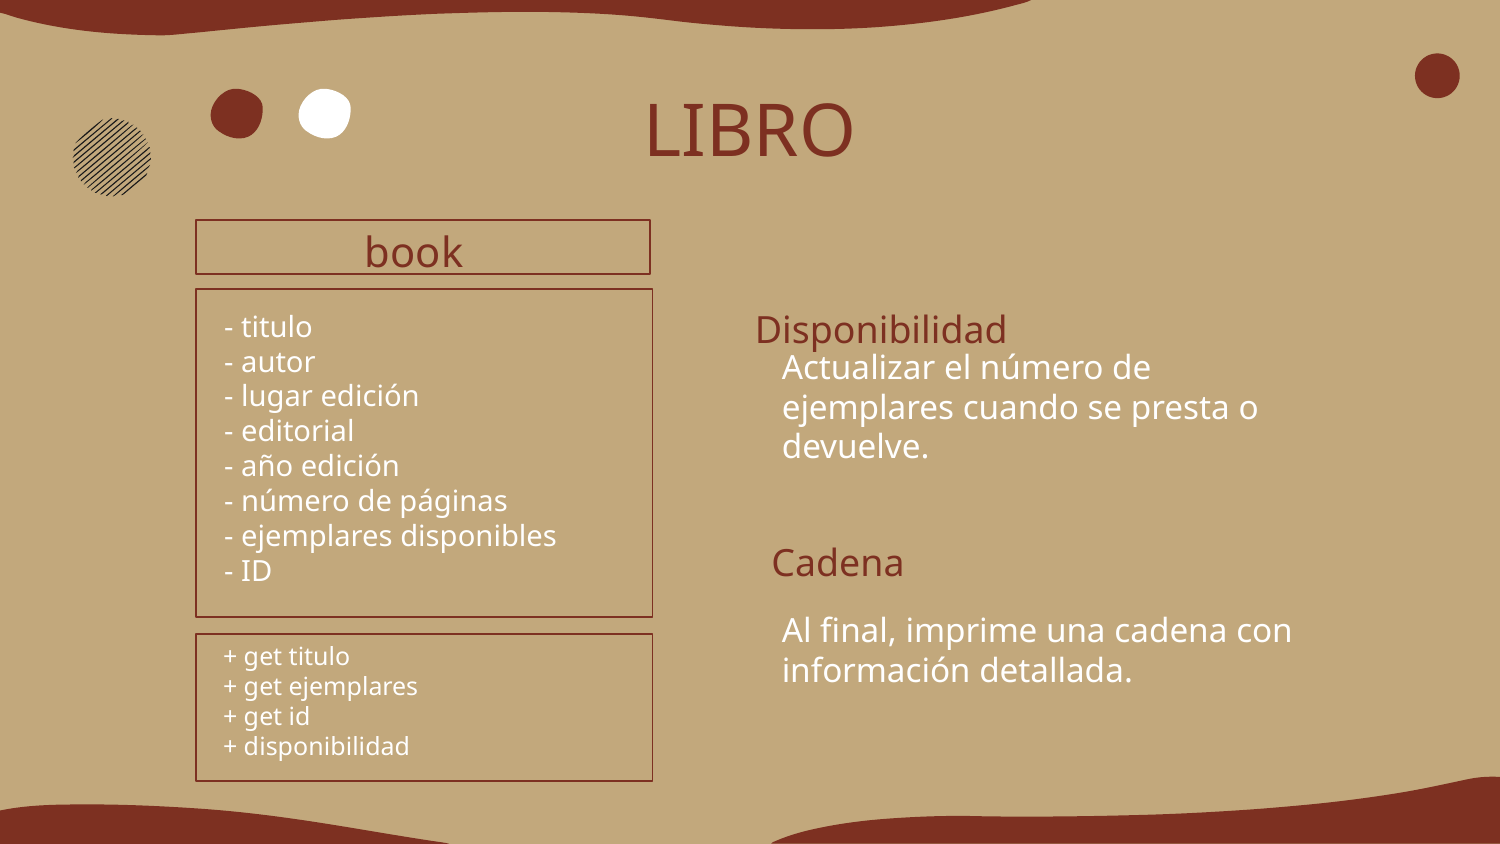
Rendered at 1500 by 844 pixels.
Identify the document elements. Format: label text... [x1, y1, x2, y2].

text_box Al final, imprime una cadena con información detallada. [781, 603, 1316, 695]
text_box [196, 220, 650, 275]
text_box Disponibilidad [697, 286, 1066, 370]
title LIBRO [118, 88, 1382, 167]
text_box - titulo - autor - lugar edición - editorial - año edición - número de páginas - ejemplares disponibles - ID [224, 372, 648, 594]
text_box Cadena [765, 539, 905, 584]
text_box Actualizar el número de ejemplares cuando se presta o devuelve. [781, 360, 1285, 452]
text_box book [296, 226, 532, 275]
subtitle + get titulo + get ejemplares + get id + disponibilidad [223, 626, 583, 774]
text_box [210, 88, 263, 139]
text_box [298, 88, 351, 139]
text_box [196, 289, 653, 618]
text_box [196, 634, 653, 782]
